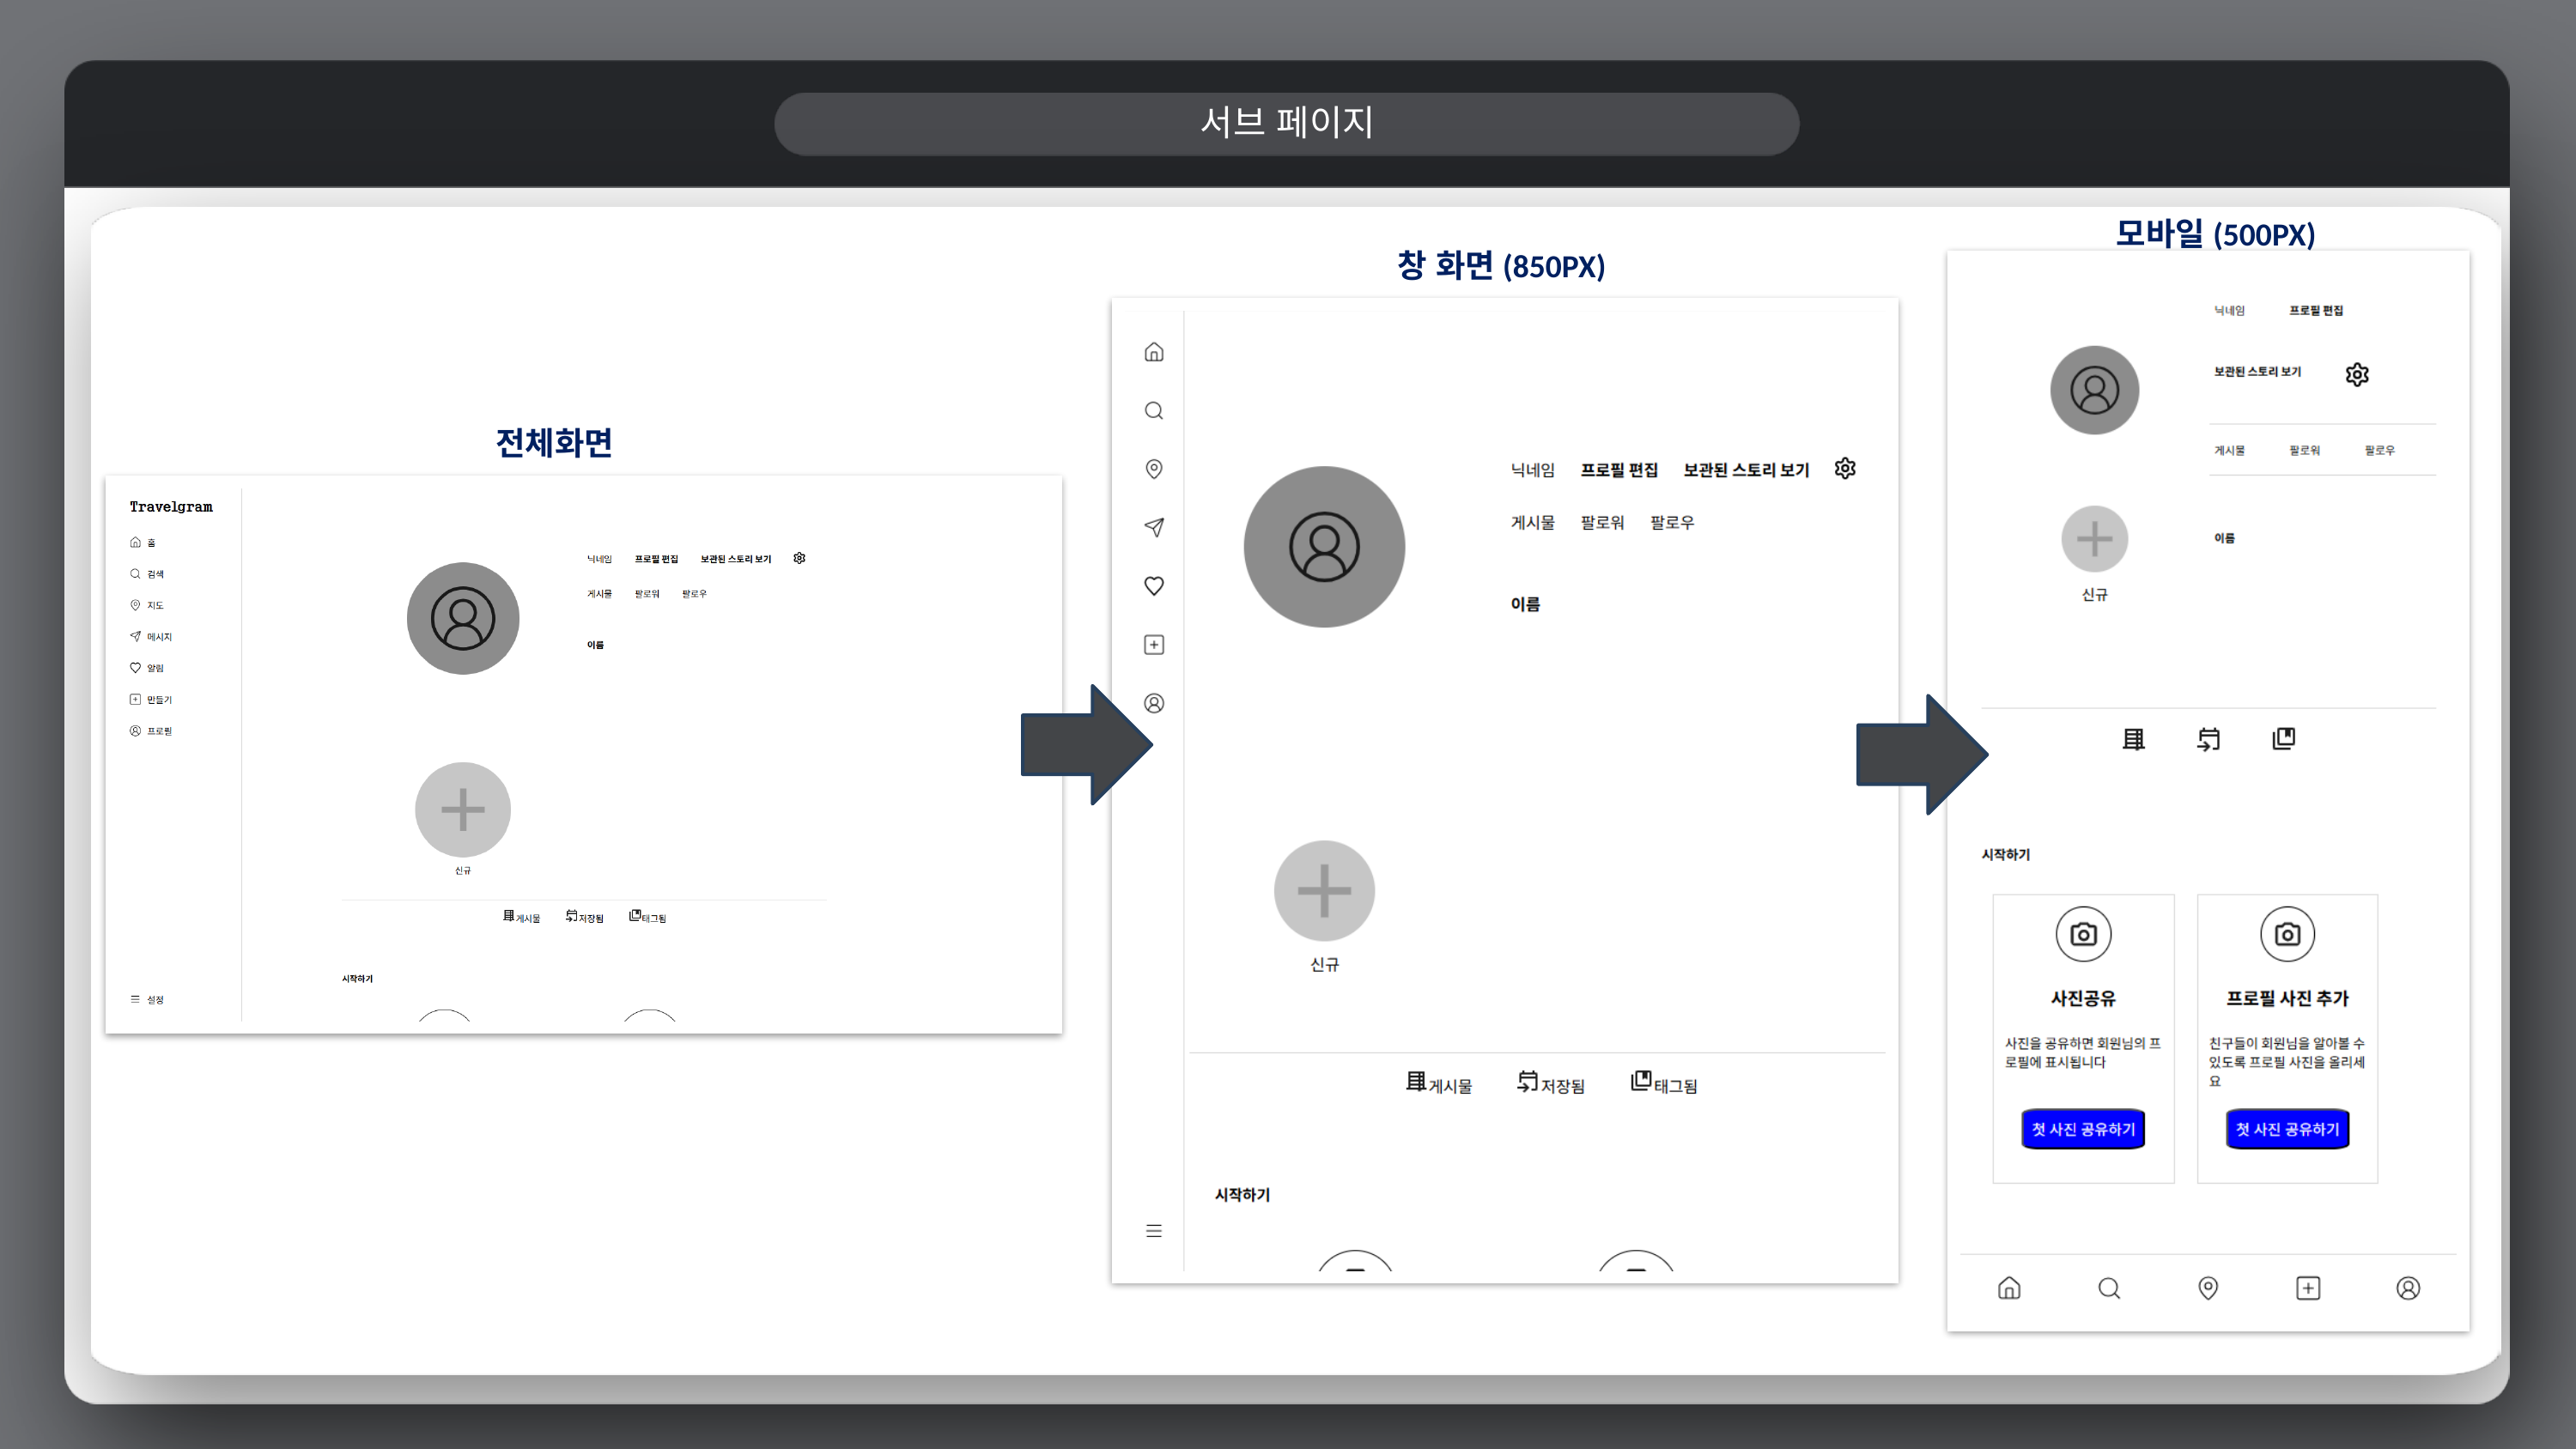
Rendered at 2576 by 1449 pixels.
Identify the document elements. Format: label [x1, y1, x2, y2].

picture [64, 60, 2511, 1404]
